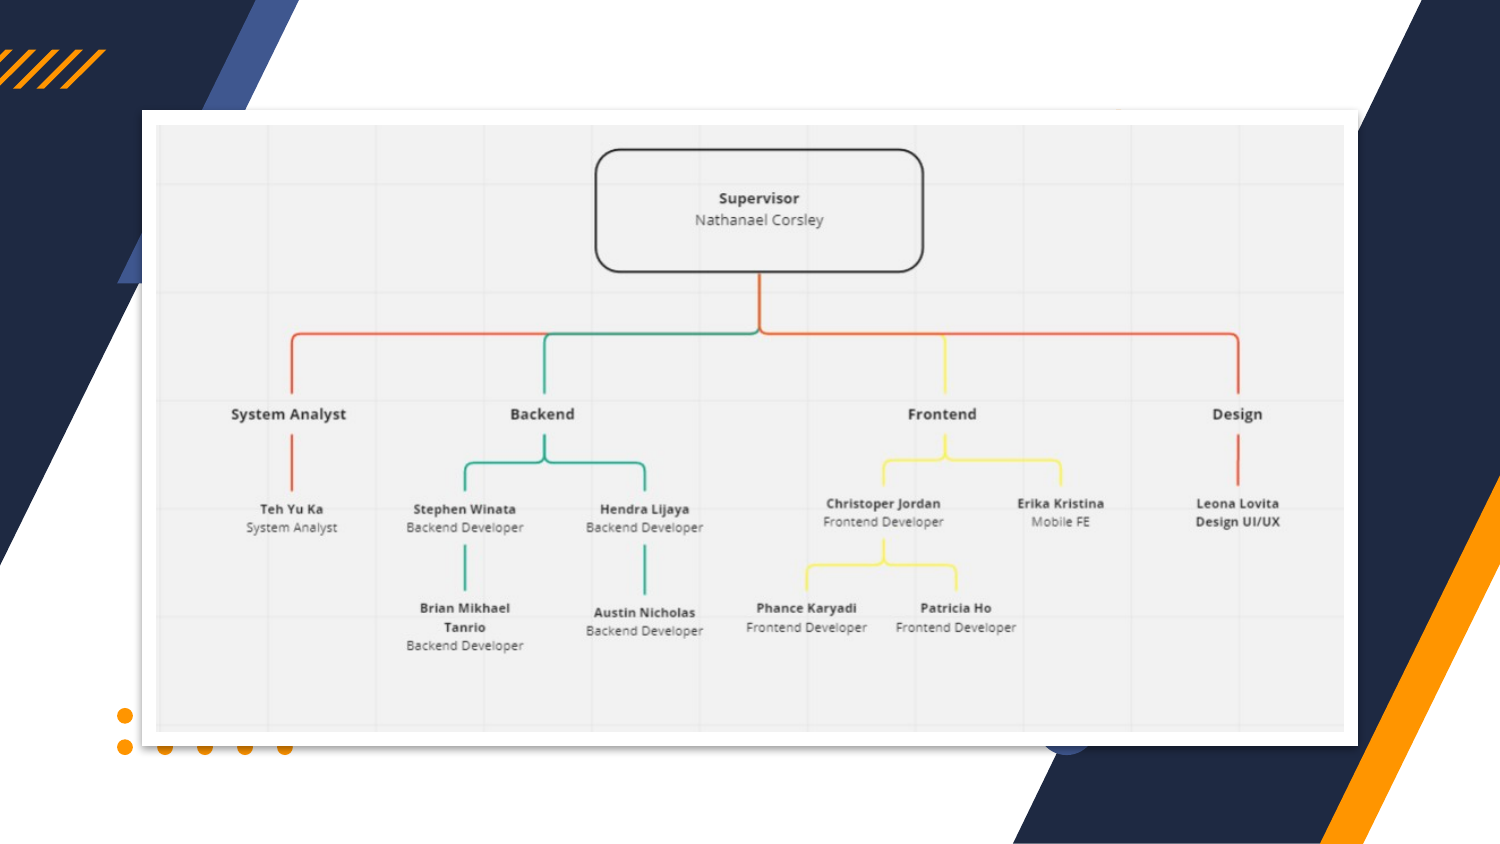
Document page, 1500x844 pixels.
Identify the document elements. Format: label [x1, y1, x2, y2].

picture [156, 124, 1344, 732]
text_box [1319, 475, 1500, 844]
text_box [1012, 0, 1500, 844]
text_box [116, 707, 294, 756]
